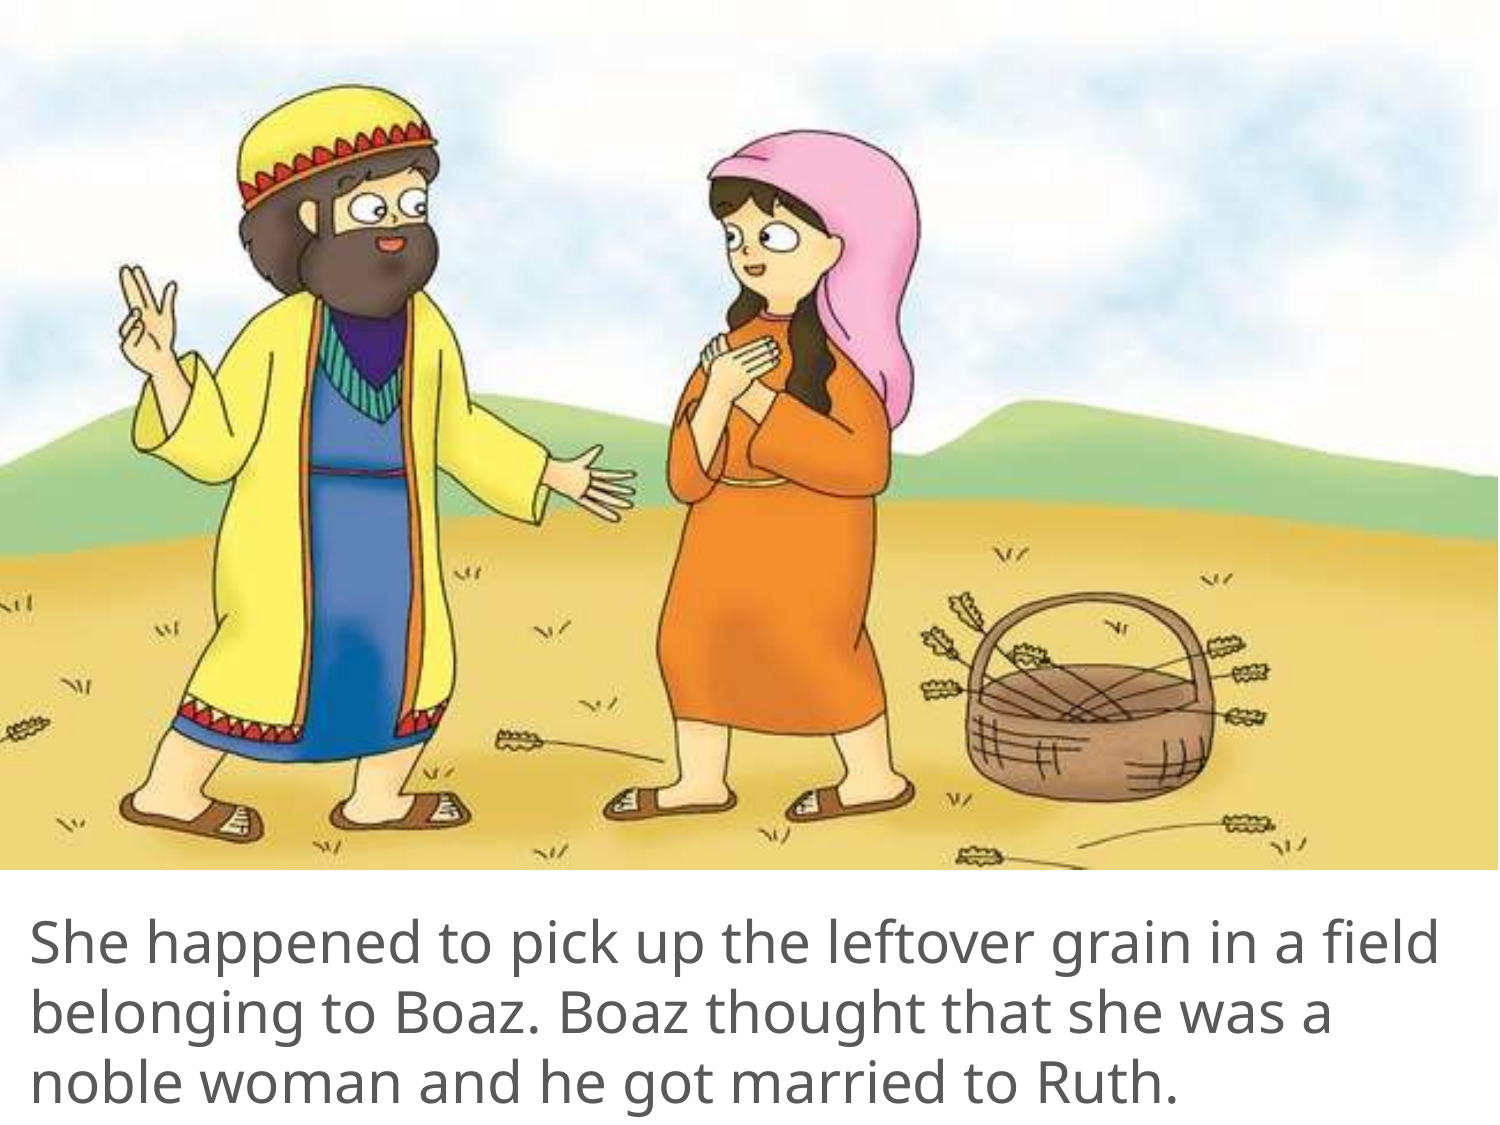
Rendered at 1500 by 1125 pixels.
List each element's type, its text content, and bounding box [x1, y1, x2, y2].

picture [0, 0, 1498, 870]
text_box She happened to pick up the leftover grain in a field belonging to Boaz. Boaz thought that she was a noble woman and he got married to Ruth. [14, 897, 1500, 1123]
